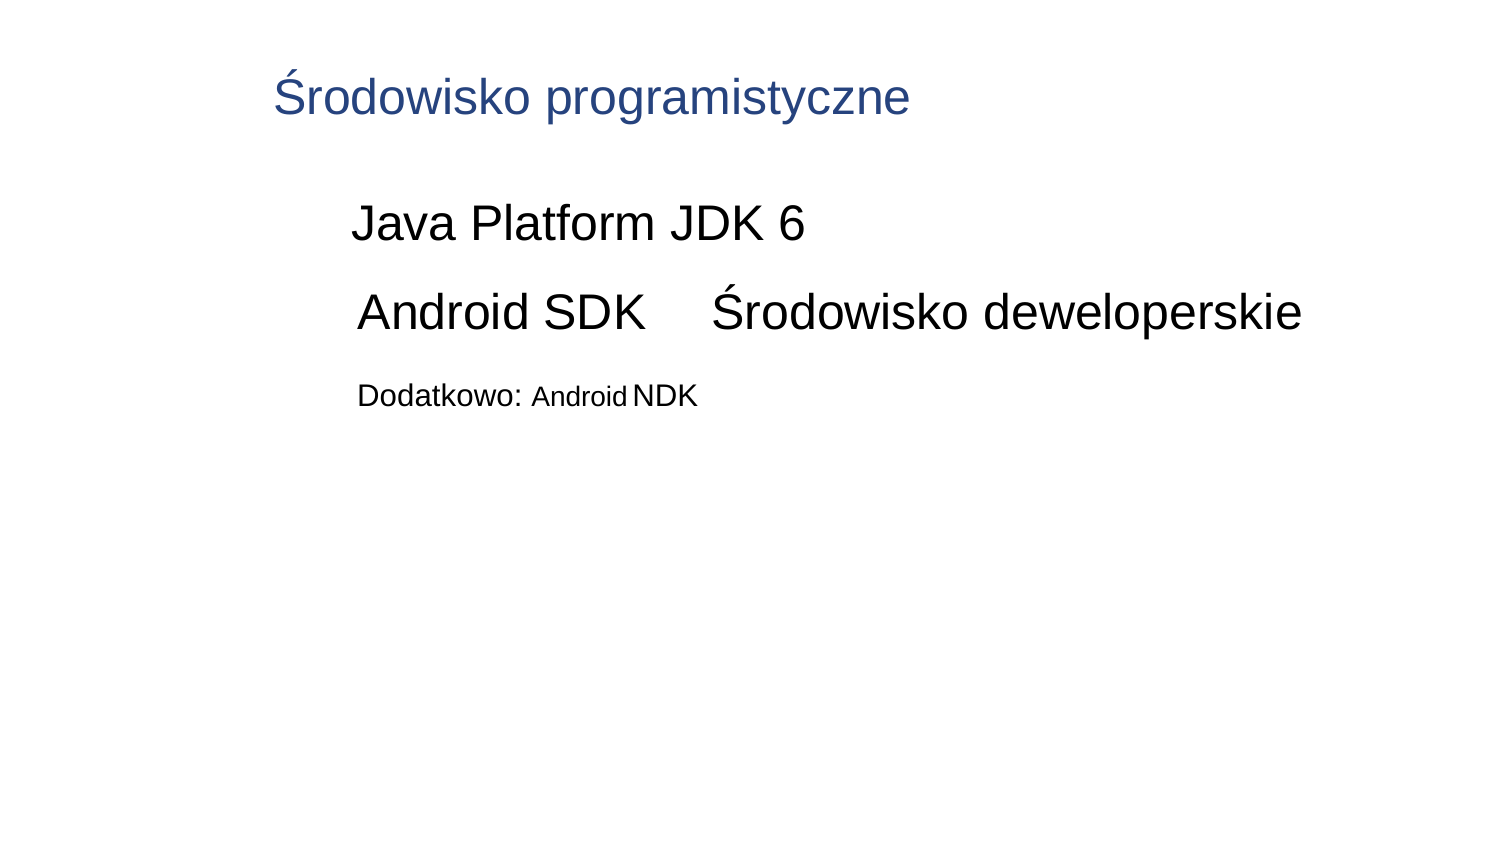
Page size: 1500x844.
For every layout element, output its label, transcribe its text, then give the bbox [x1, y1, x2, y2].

text_box Środowisko programistyczne [258, 57, 927, 133]
text_box Środowisko deweloperskie [696, 272, 1318, 347]
text_box Dodatkowo: Android NDK [301, 363, 717, 420]
text_box Java Platform JDK 6 [336, 183, 836, 258]
text_box Android SDK [343, 272, 662, 347]
